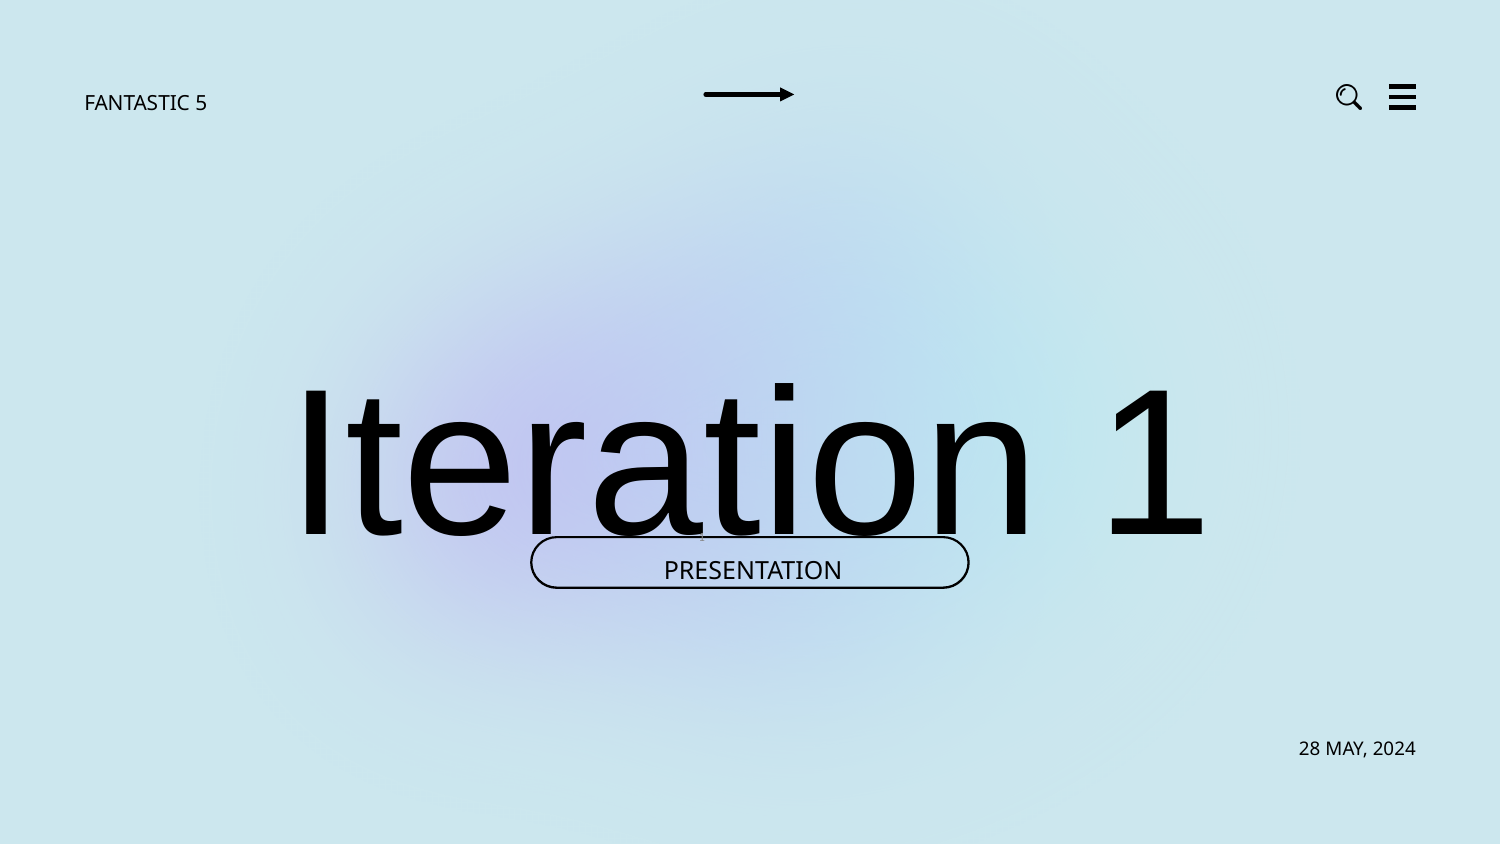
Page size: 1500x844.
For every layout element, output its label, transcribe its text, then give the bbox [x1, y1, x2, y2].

text_box PRESENTATION [514, 542, 986, 585]
slide_number ‹#› [537, 521, 713, 552]
text_box Iteration 1 [219, 228, 1281, 576]
text_box FANTASTIC 5 [84, 79, 378, 115]
text_box [543, 585, 957, 589]
text_box [174, 0, 1326, 844]
text_box [1336, 84, 1362, 110]
text_box 28 MAY, 2024 [1028, 727, 1416, 760]
